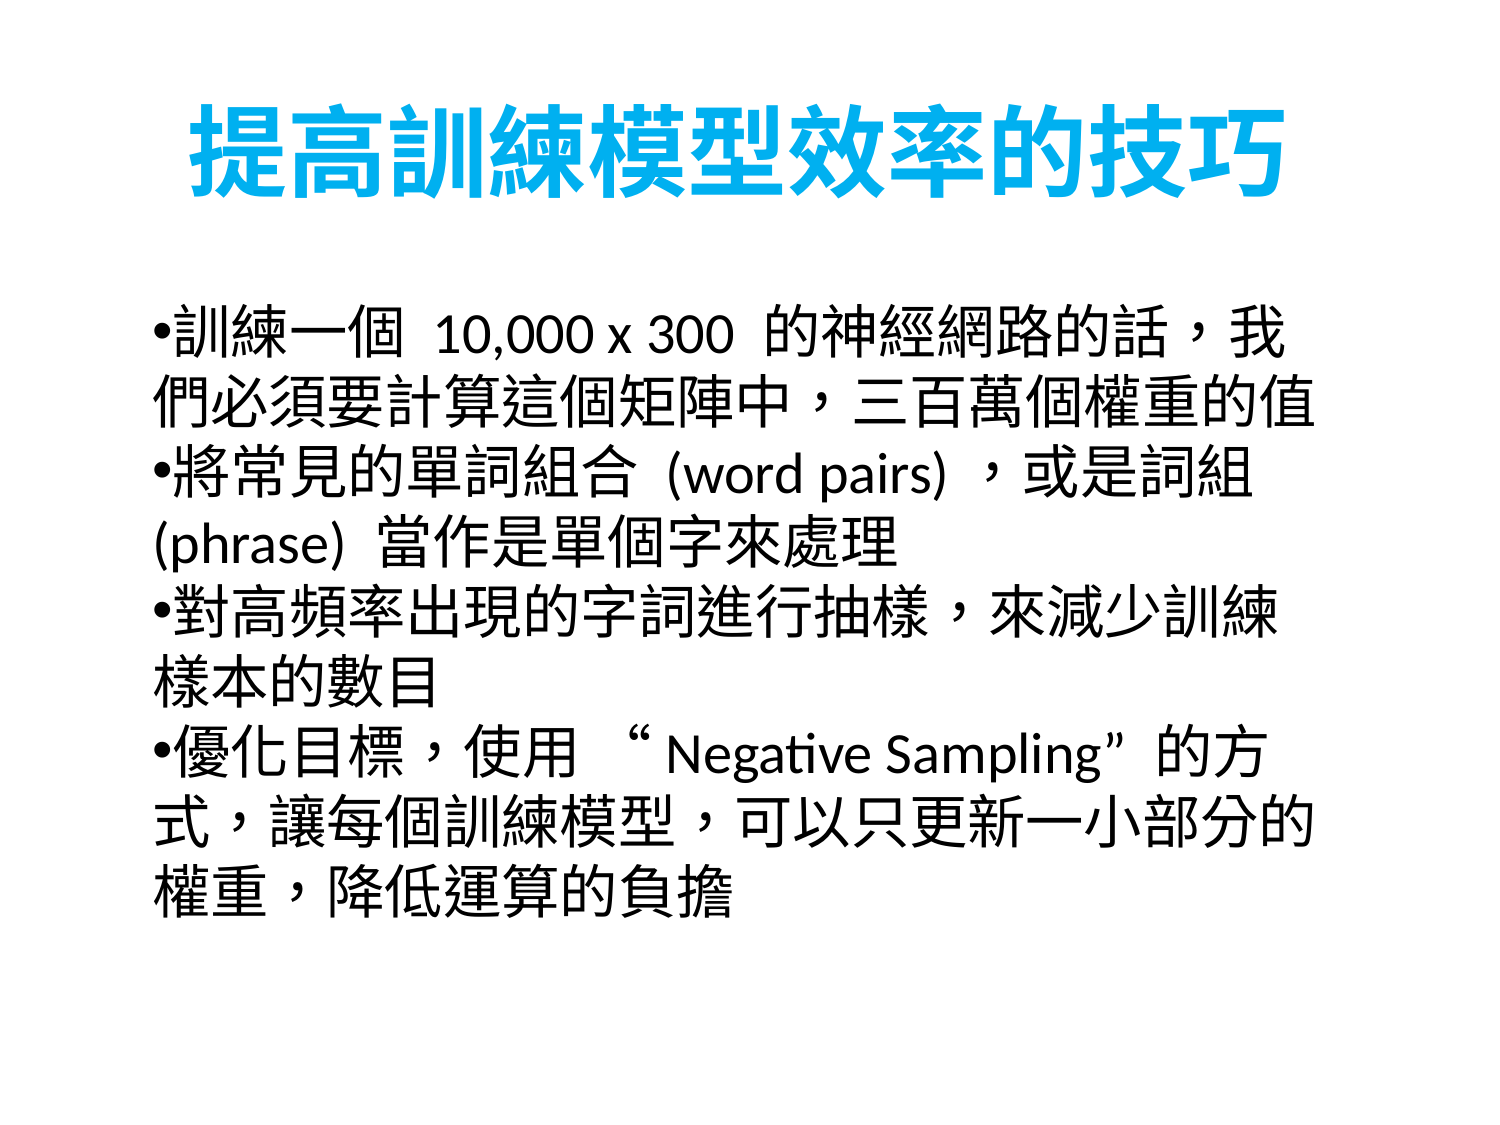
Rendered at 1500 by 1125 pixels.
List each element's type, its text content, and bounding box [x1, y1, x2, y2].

text_box 訓練一個 10,000 x 300 的神經網路的話，我們必須要計算這個矩陣中，三百萬個權重的值 將常見的單詞組合 (word pairs)，或是詞組 (phrase) 當作是單個字來處理 對高頻率出現的字詞進行抽樣，來減少訓練樣本的數目 優化目標，使用 “Negative Sampling” 的方式，讓每個訓練模型，可以只更新一小部分的權重，降低運算的負擔 [137, 287, 1338, 933]
text_box 提高訓練模型效率的技巧 [125, 62, 1350, 225]
